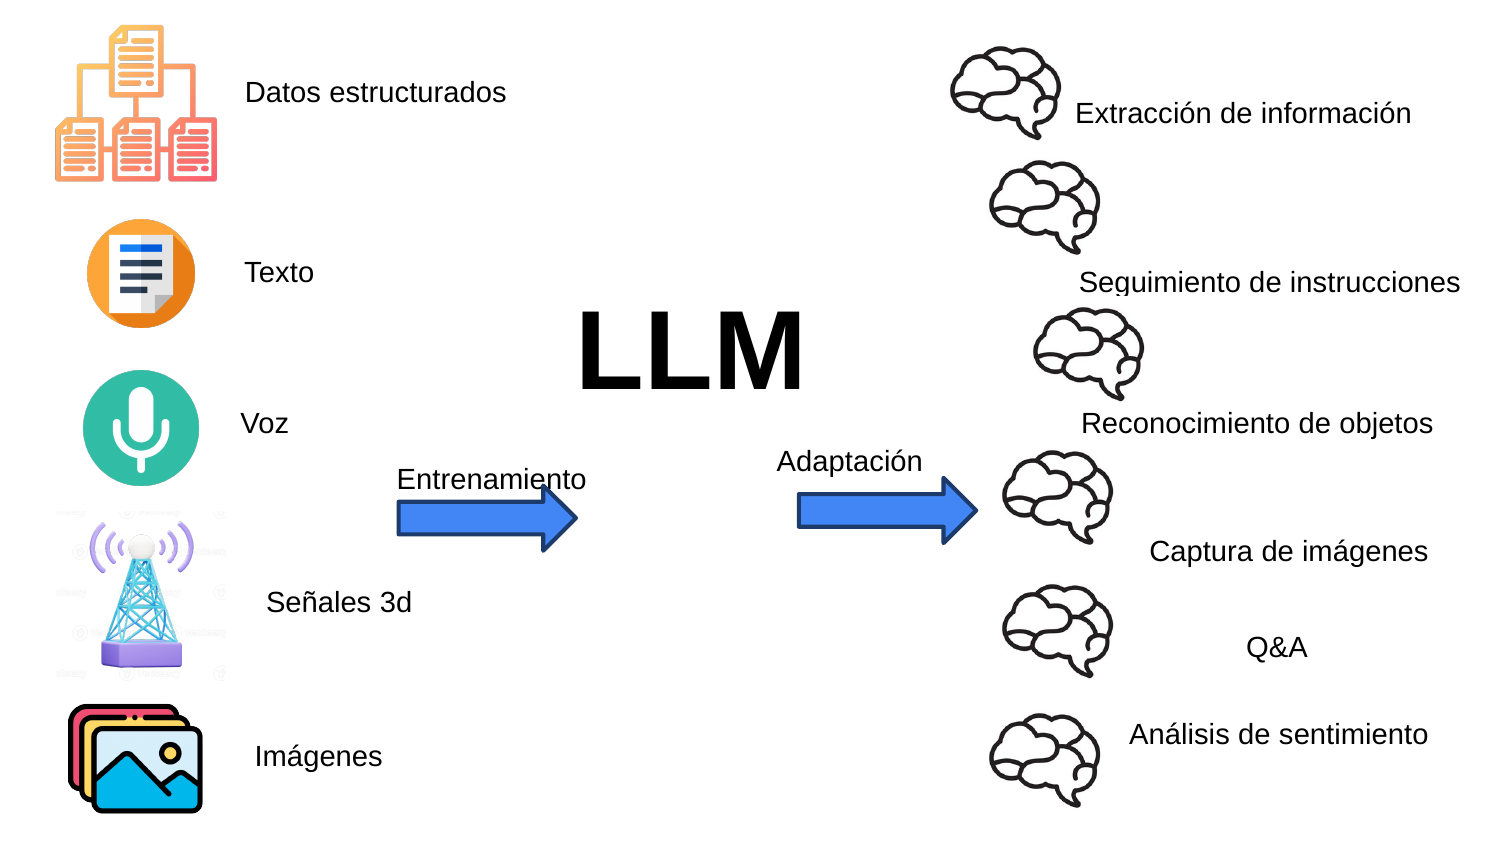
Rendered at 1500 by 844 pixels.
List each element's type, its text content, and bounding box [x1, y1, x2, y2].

picture [68, 690, 204, 826]
text_box Imágenes [239, 730, 399, 780]
text_box Entrenamiento [381, 452, 602, 503]
picture [992, 440, 1127, 551]
picture [50, 17, 221, 188]
picture [979, 703, 1115, 814]
picture [979, 150, 1115, 261]
text_box Señales 3d [251, 575, 428, 626]
text_box Datos estructurados [230, 66, 523, 116]
text_box Reconocimiento de objetos [1066, 396, 1450, 447]
text_box Análisis de sentimiento [1118, 707, 1444, 758]
picture [56, 511, 226, 681]
picture [1023, 296, 1158, 408]
text_box Q&A [1231, 620, 1323, 671]
text_box Voz [225, 396, 359, 447]
text_box [396, 483, 579, 553]
text_box Texto [229, 245, 330, 296]
picture [992, 573, 1127, 685]
text_box Captura de imágenes [1134, 525, 1444, 576]
text_box Extracción de información [1079, 86, 1428, 137]
picture [83, 370, 199, 486]
picture [86, 219, 196, 328]
text_box Seguimiento de instrucciones [1063, 256, 1477, 306]
text_box LLM [414, 269, 969, 420]
text_box [796, 475, 979, 546]
picture [940, 36, 1075, 147]
text_box Adaptación [761, 434, 939, 485]
